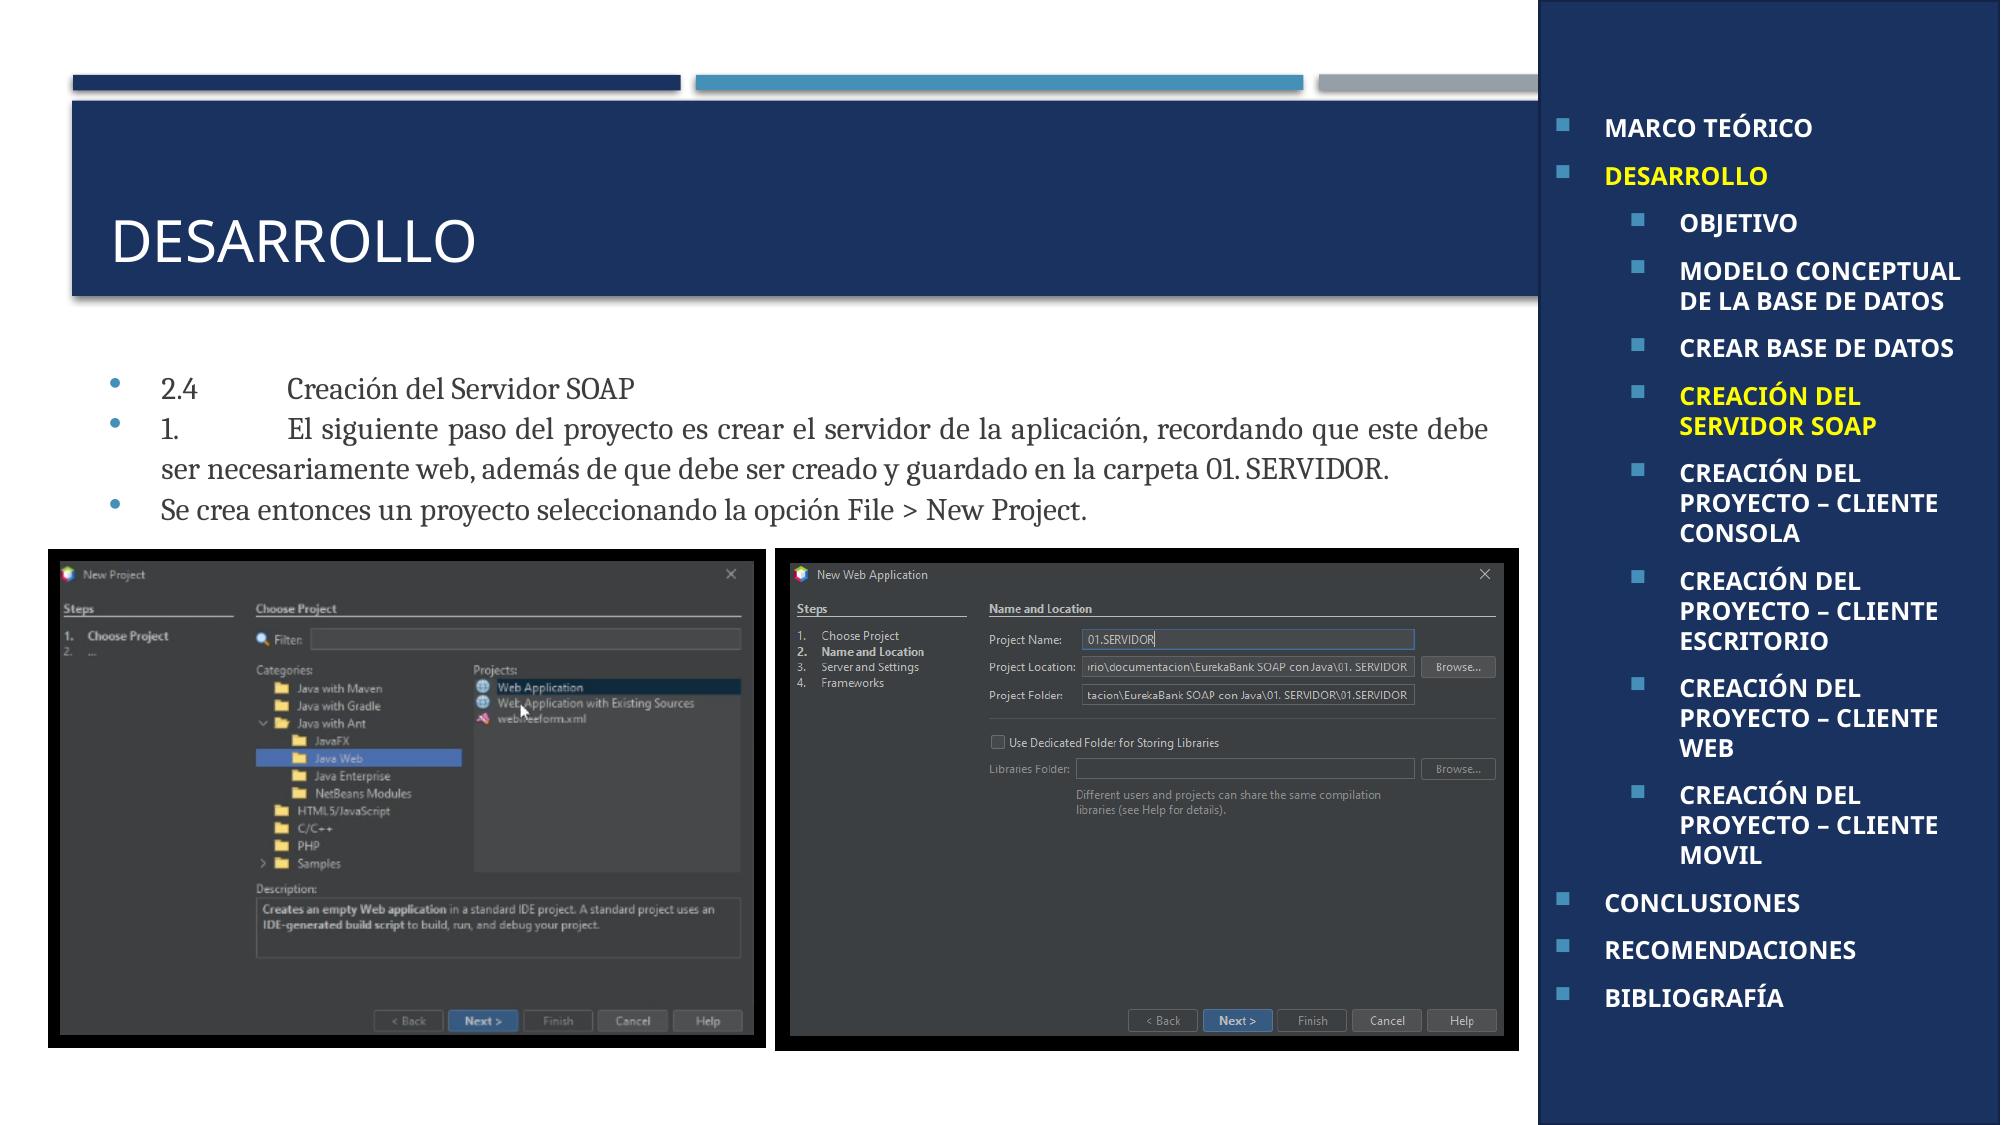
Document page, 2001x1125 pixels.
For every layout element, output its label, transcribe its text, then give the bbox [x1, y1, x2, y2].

picture [59, 560, 755, 1036]
list 2.4 Creación del Servidor SOAP 1. El siguiente paso del proyecto es crear el servidor de la aplicación, recordando que este debe ser necesariamente web, además de que debe ser creado y guardado en la carpeta 01. SERVIDOR. Se crea entonces un proyecto seleccionando la opción File > New Project. [95, 357, 1505, 563]
picture [789, 561, 1505, 1037]
text_box MARCO TEÓRICO DESARROLLO OBJETIVO MODELO CONCEPTUAL DE LA BASE DE DATOS CREAR BASE DE DATOS CREACIÓN DEL SERVIDOR SOAP CREACIÓN DEL PROYECTO – CLIENTE CONSOLA CREACIÓN DEL PROYECTO – CLIENTE ESCRITORIO CREACIÓN DEL PROYECTO – CLIENTE WEB CREACIÓN DEL PROYECTO – CLIENTE MOVIL CONCLUSIONES RECOMENDACIONES BIBLIOGRAFÍA [1538, 0, 2000, 1125]
title DESARROLLO [95, 115, 1538, 282]
